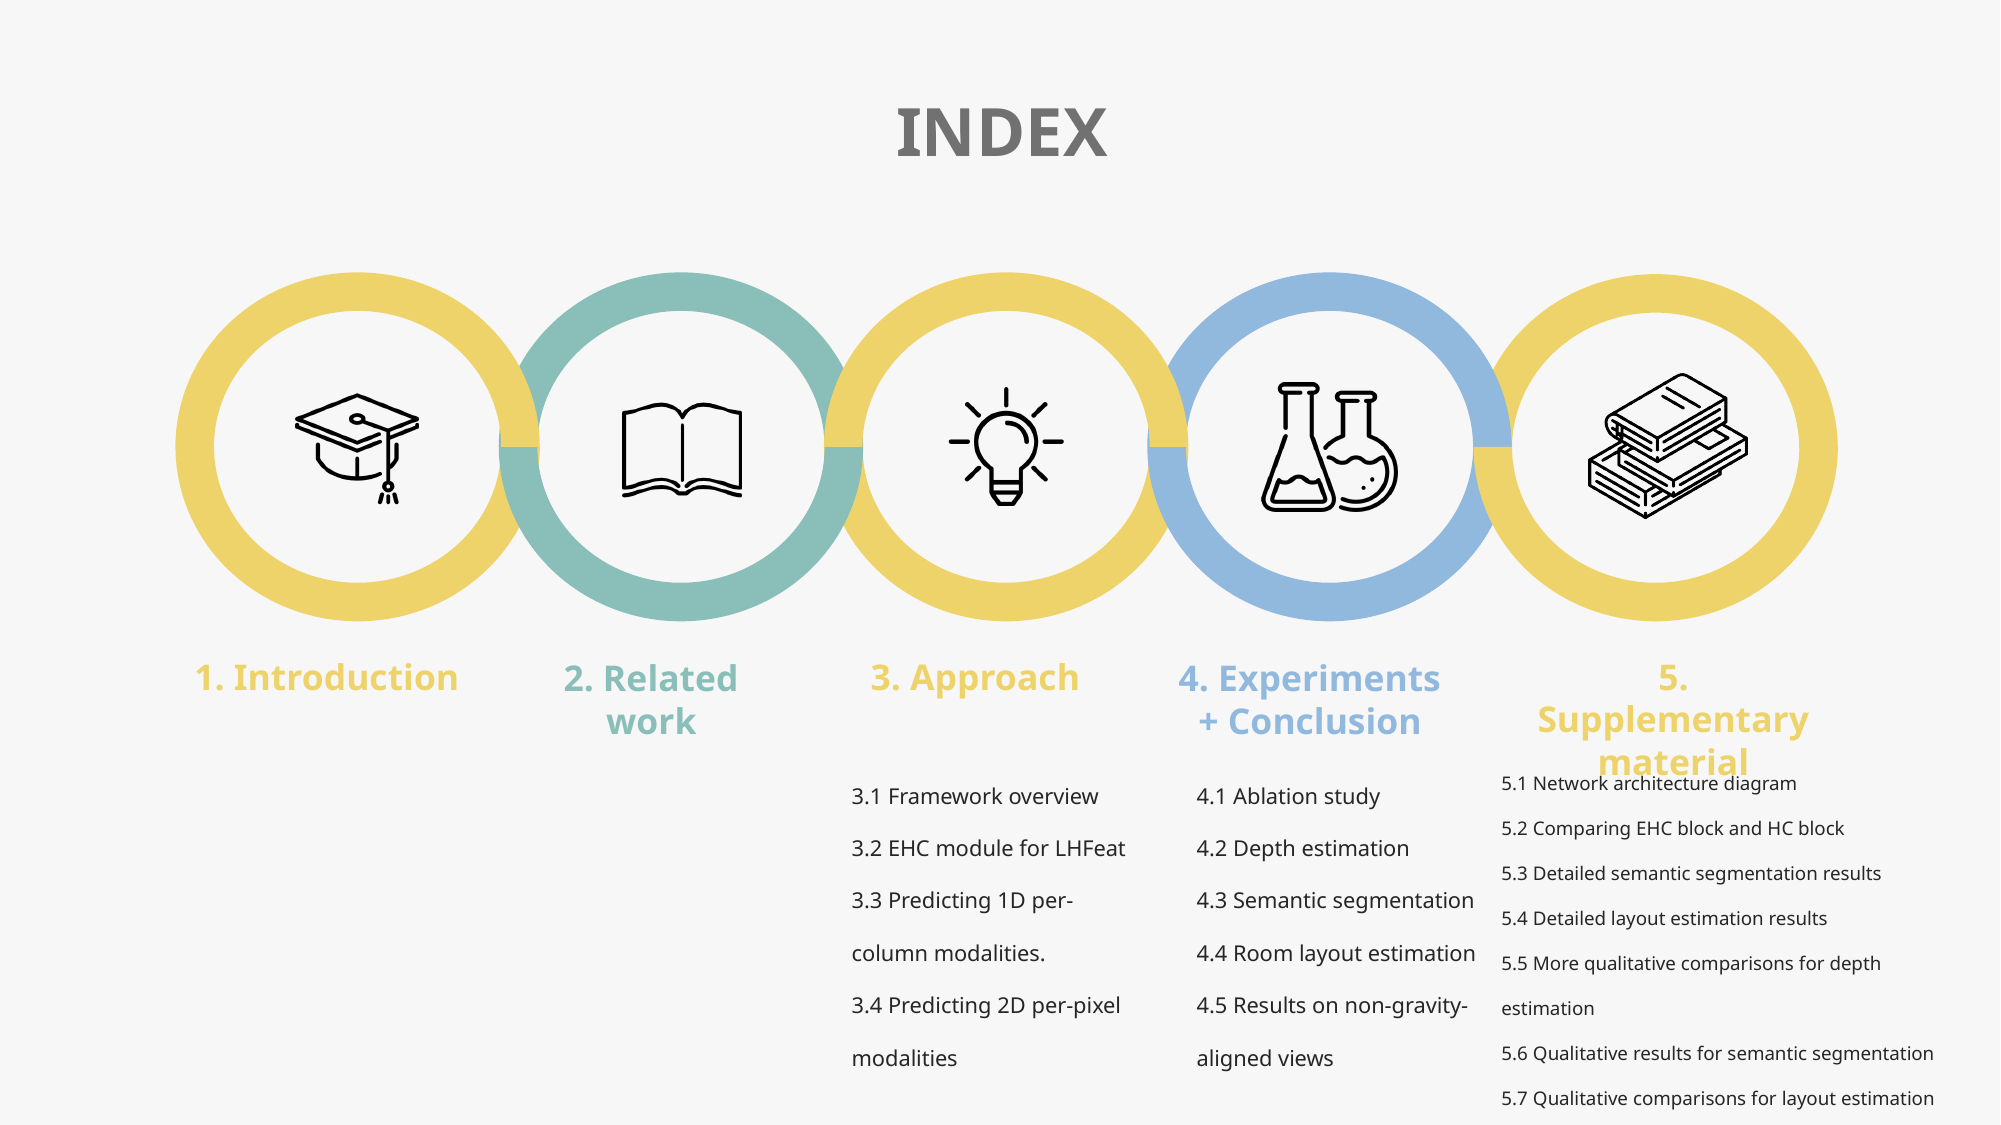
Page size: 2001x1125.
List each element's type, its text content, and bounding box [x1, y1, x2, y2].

text_box 2. Related work [499, 649, 803, 749]
text_box 4.1 Ablation study 4.2 Depth estimation 4.3 Semantic segmentation 4.4 Room layout estimation 4.5 Results on non-gravity-aligned views [1181, 748, 1486, 1078]
text_box 3. Approach [823, 647, 1127, 705]
text_box 5.1 Network architecture diagram 5.2 Comparing EHC block and HC block 5.3 Detailed semantic segmentation results 5.4 Detailed layout estimation results 5.5 More qualitative comparisons for depth estimation 5.6 Qualitative results for semantic segmentation 5.7 Qualitative comparisons for layout estimation [1486, 741, 1981, 1117]
text_box 3.1 Framework overview 3.2 EHC module for LHFeat 3.3 Predicting 1D per-column modalities. 3.4 Predicting 2D per-pixel modalities [836, 748, 1161, 1078]
text_box 1. Introduction [175, 647, 479, 705]
text_box 5. Supplementary material [1511, 647, 1835, 741]
text_box INDEX [646, 82, 1358, 177]
picture [1588, 366, 1748, 526]
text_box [175, 272, 1838, 624]
text_box 4. Experiments + Conclusion [1158, 648, 1462, 749]
